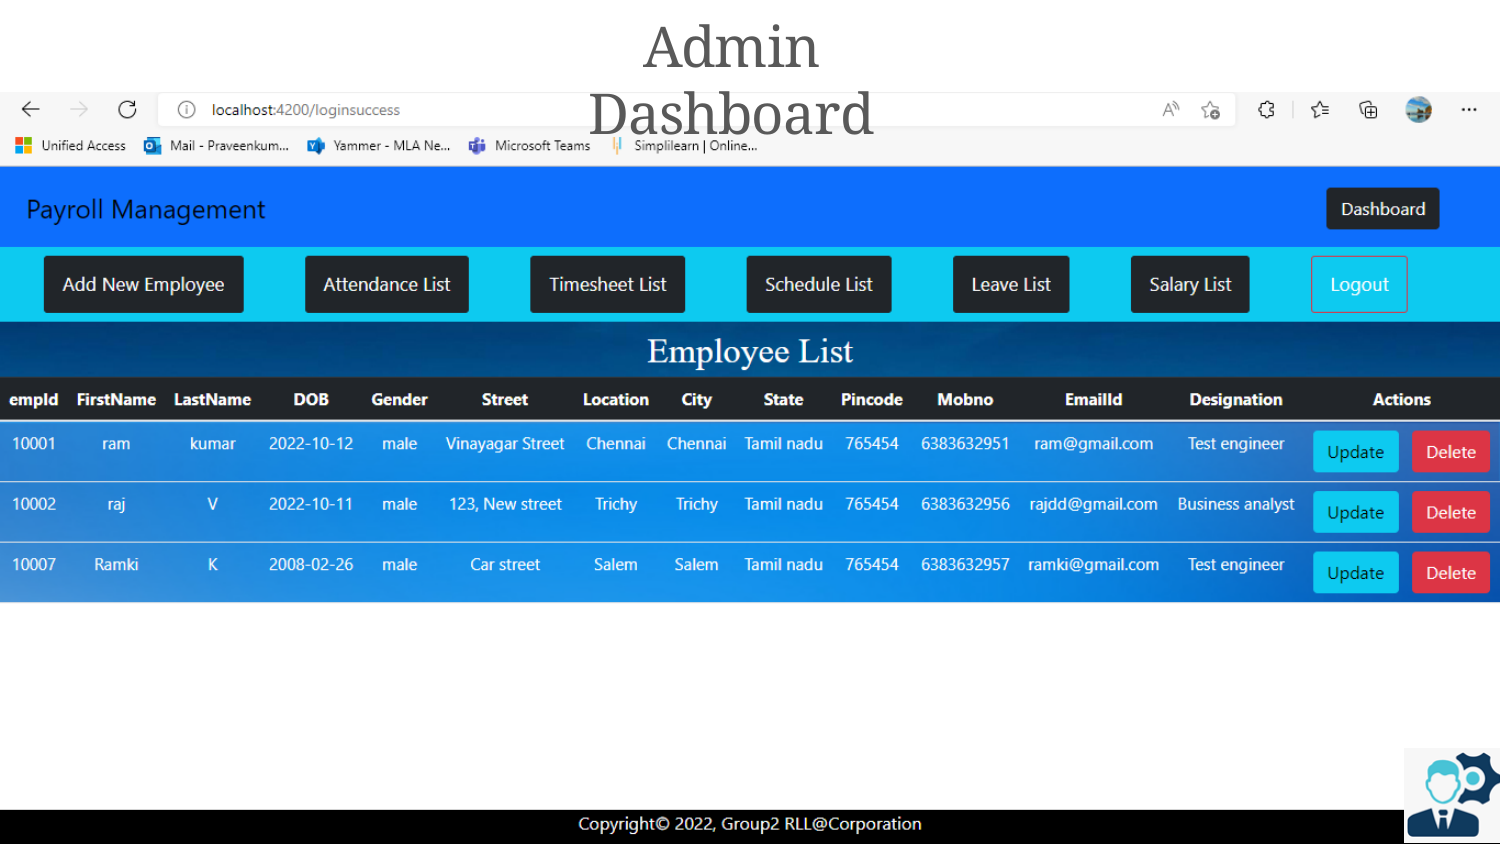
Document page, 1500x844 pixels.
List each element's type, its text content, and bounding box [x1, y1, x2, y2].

picture [0, 92, 1500, 320]
text_box Admin Dashboard [519, 0, 944, 85]
picture [0, 323, 1500, 844]
